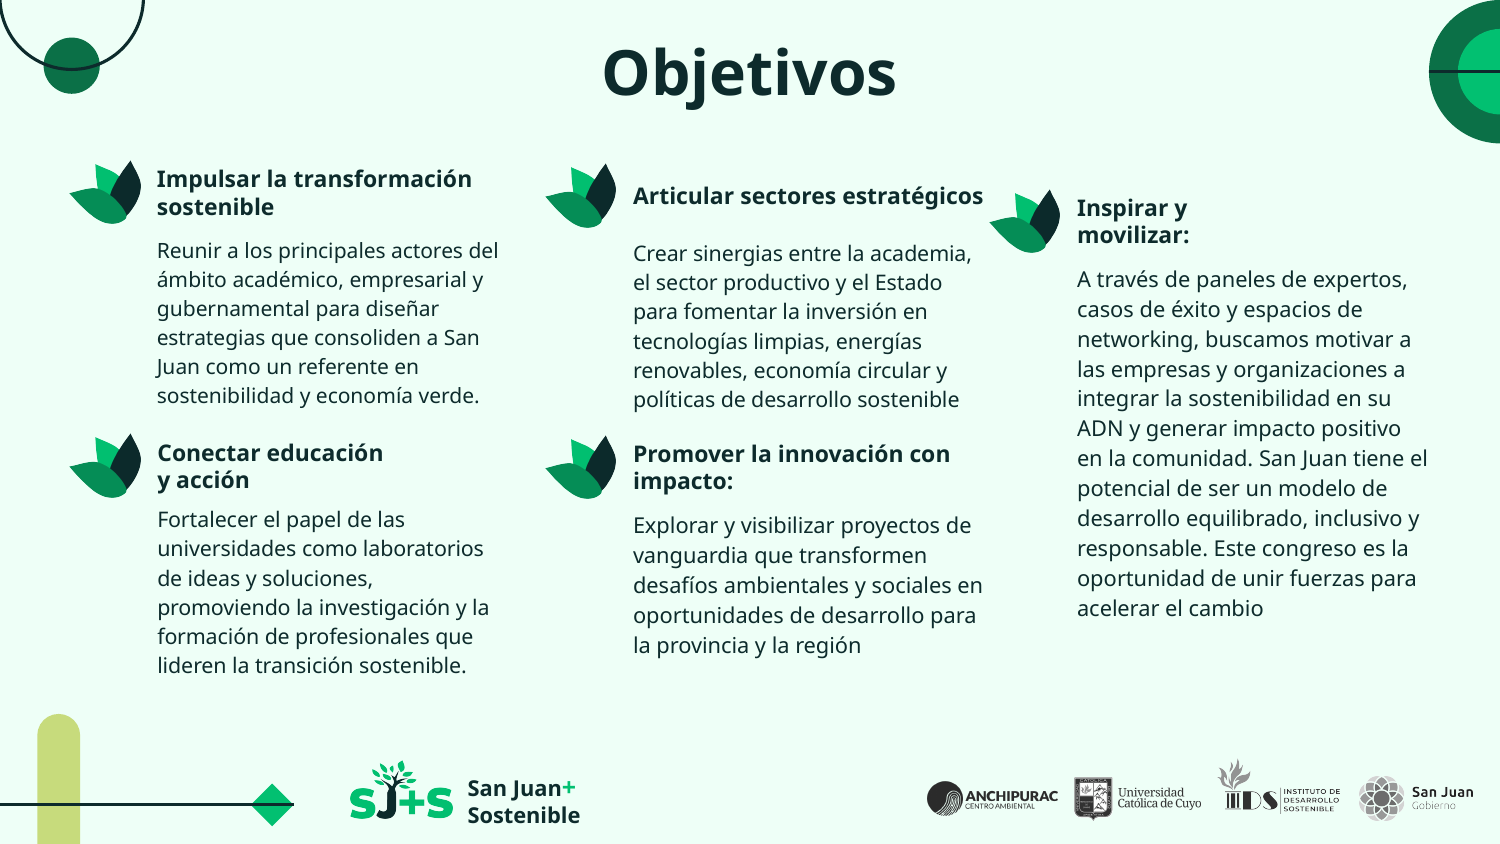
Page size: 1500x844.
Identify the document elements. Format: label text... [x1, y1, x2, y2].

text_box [544, 143, 1003, 415]
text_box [68, 421, 527, 695]
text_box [927, 758, 1473, 821]
title Objetivos [118, 17, 1382, 112]
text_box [988, 172, 1447, 661]
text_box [544, 415, 1003, 701]
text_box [299, 757, 696, 843]
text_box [69, 147, 526, 420]
